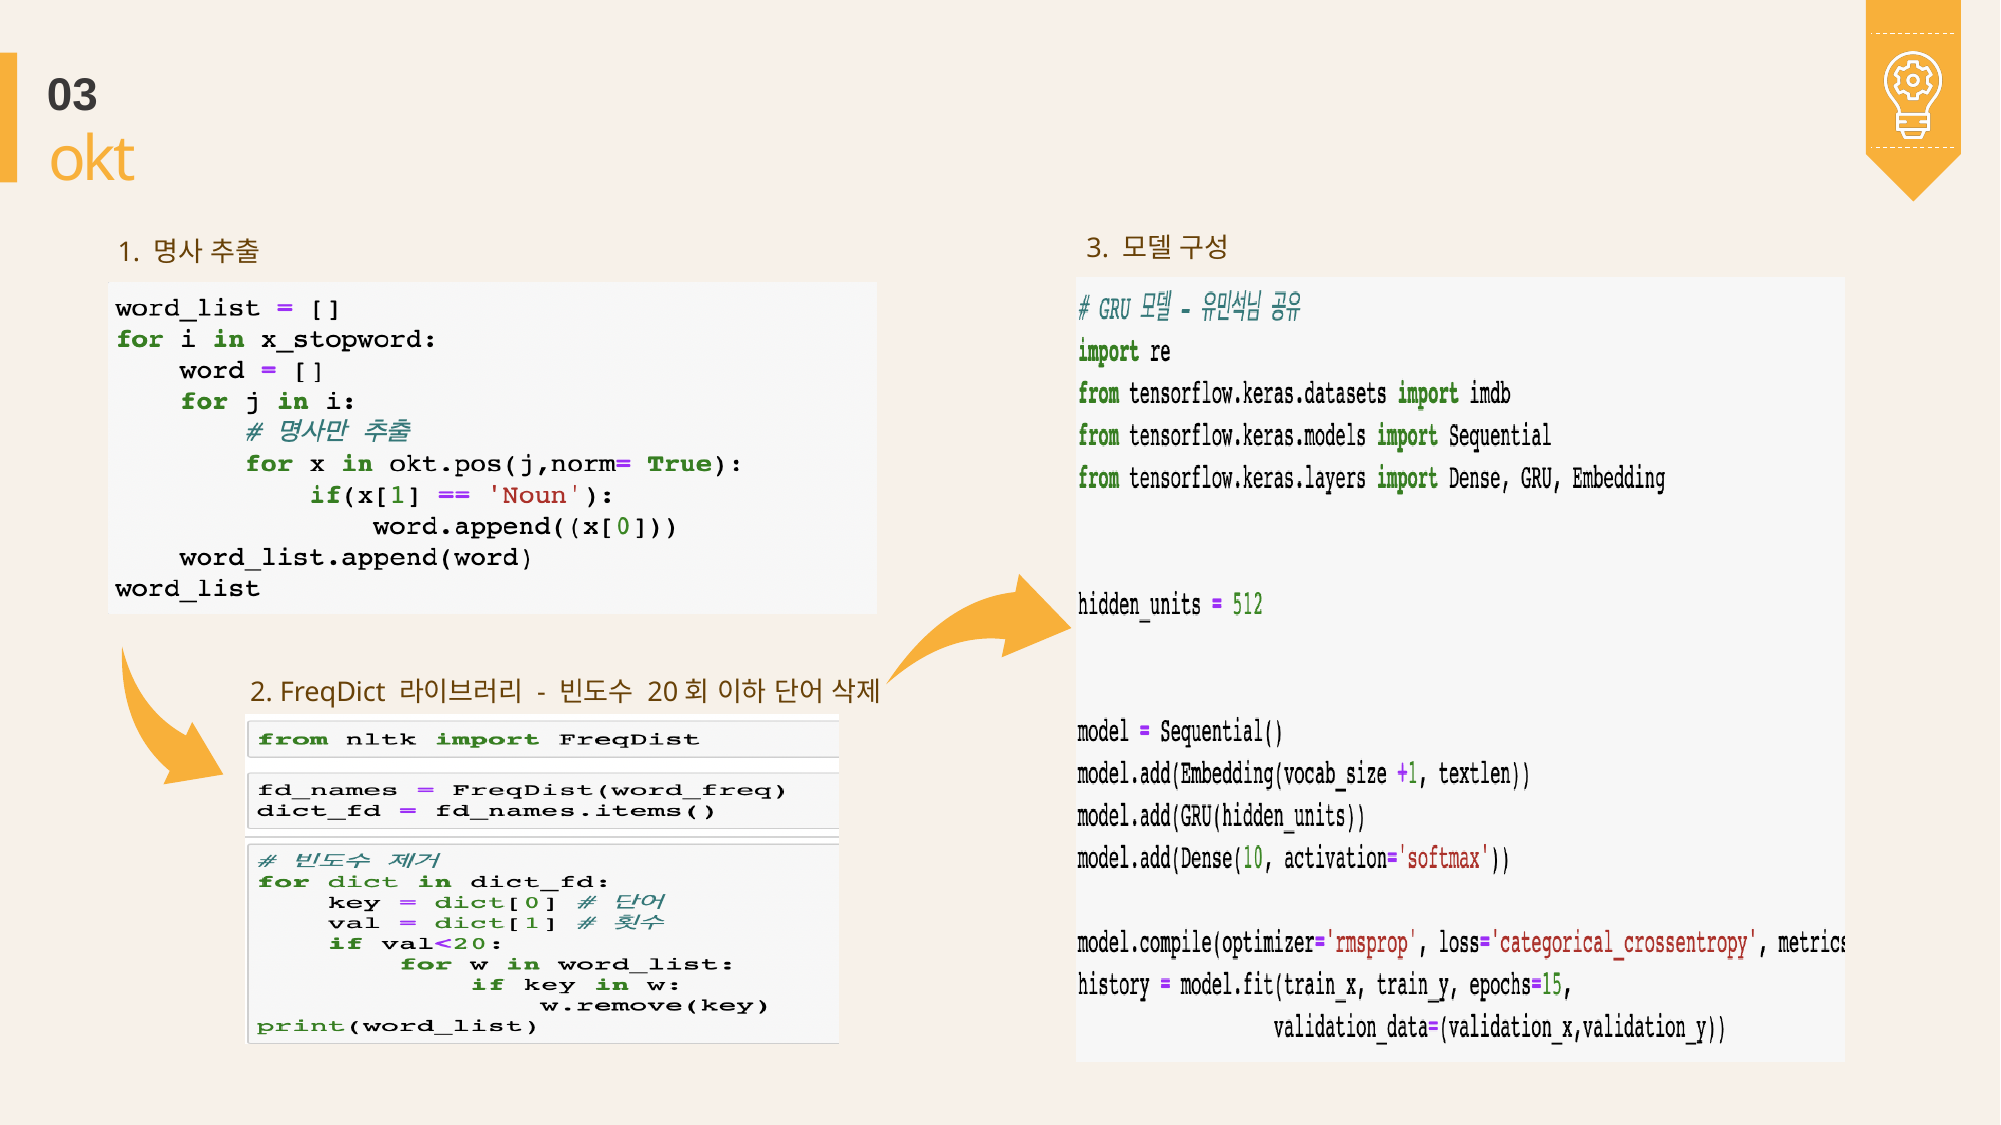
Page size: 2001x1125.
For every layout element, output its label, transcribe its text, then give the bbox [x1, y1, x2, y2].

text_box 3. 모델 구성 [1071, 223, 1751, 271]
text_box [121, 646, 224, 785]
text_box 1. 명사 추출 [102, 227, 351, 275]
text_box [886, 573, 1072, 685]
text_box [1865, 0, 1961, 202]
picture [108, 282, 877, 614]
text_box [0, 52, 18, 183]
picture [245, 714, 839, 1045]
text_box okt [33, 110, 151, 201]
picture [1869, 51, 1957, 139]
text_box 2. FreqDict 라이브러리 - 빈도수 20회 이하 단어 삭제 [235, 667, 914, 715]
picture [1076, 277, 1845, 1062]
text_box 03 [32, 56, 113, 127]
